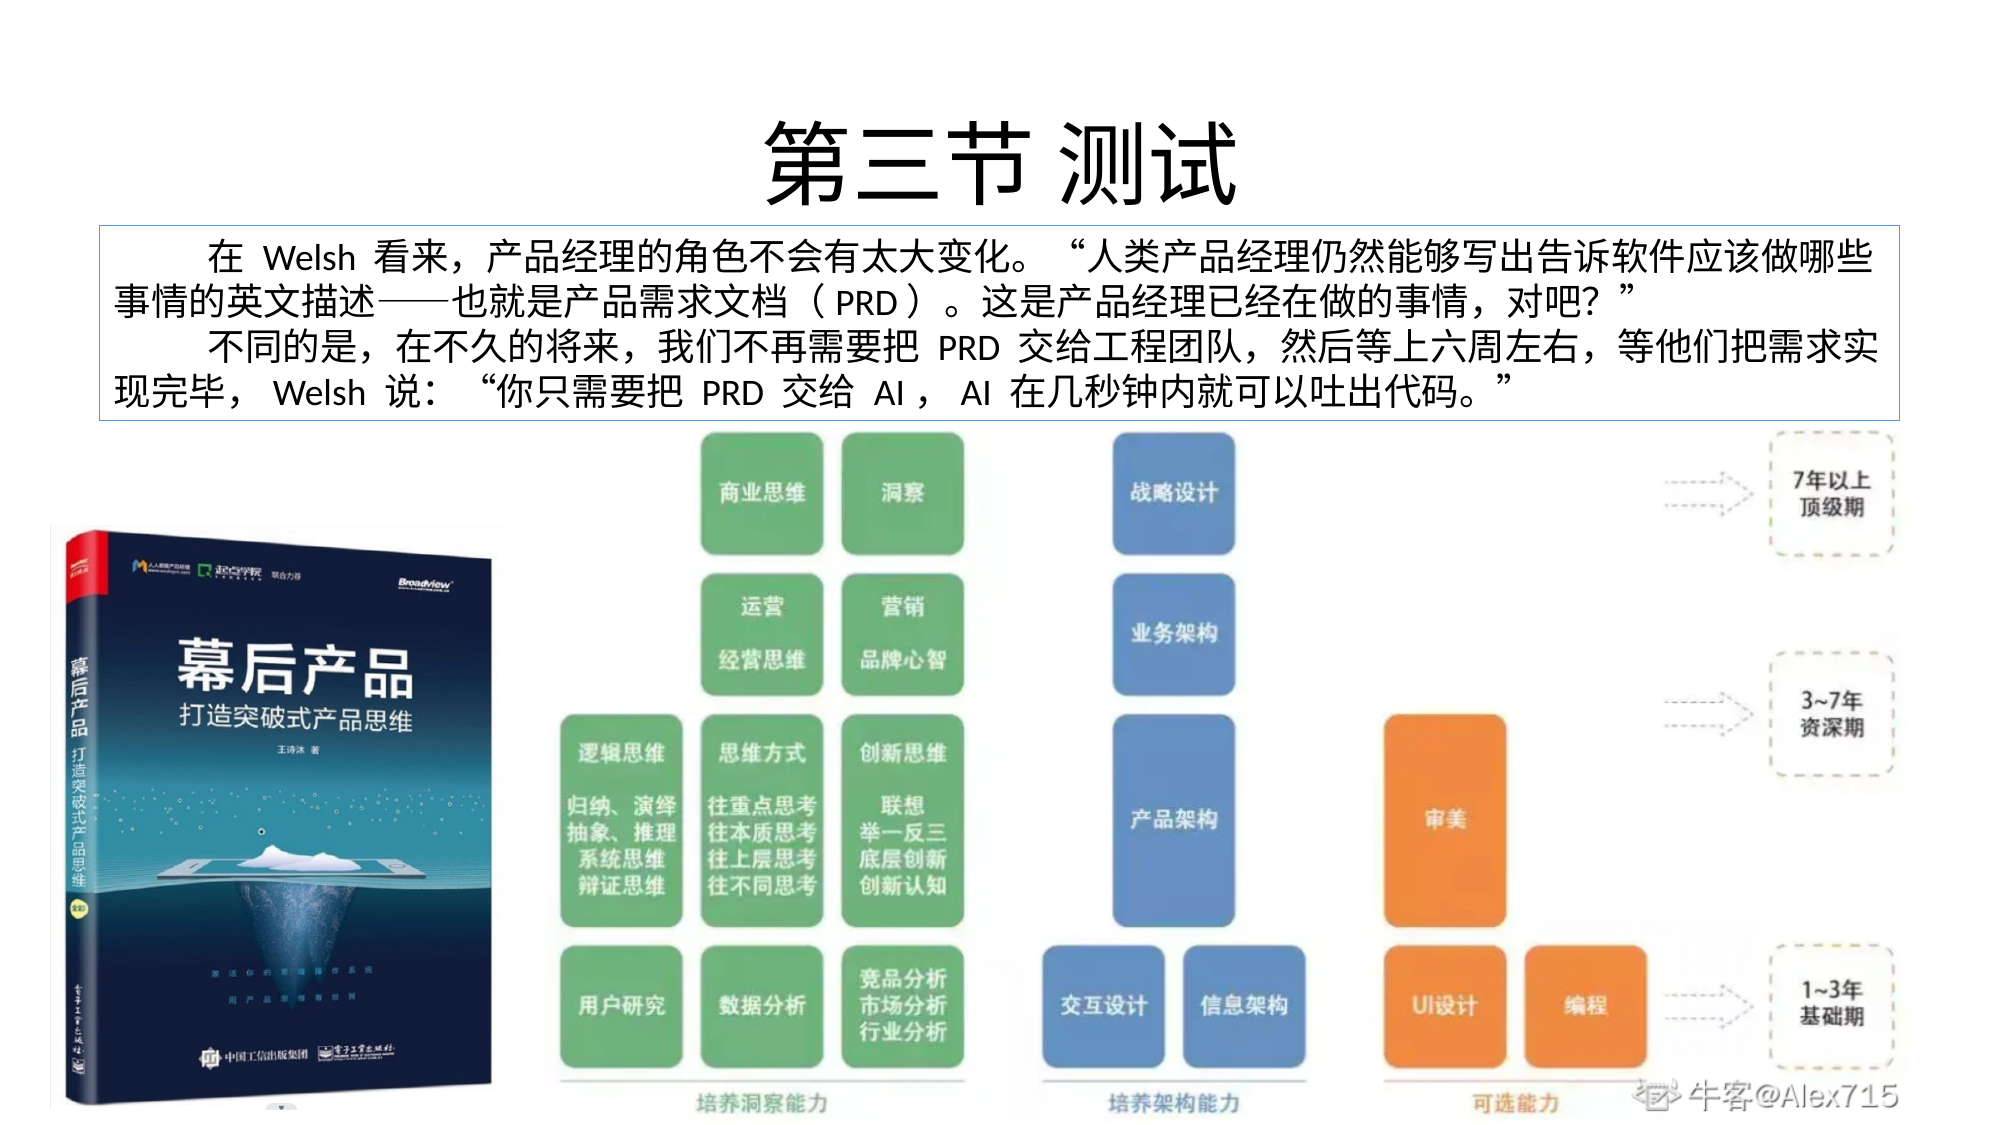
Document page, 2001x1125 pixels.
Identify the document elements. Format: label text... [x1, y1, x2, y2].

picture [49, 525, 509, 1110]
picture [518, 399, 1924, 1125]
title 第三节 测试 [137, 59, 1863, 225]
text_box 在 Welsh 看来，产品经理的角色不会有太大变化。“人类产品经理仍然能够写出告诉软件应该做哪些事情的英文描述——也就是产品需求文档（PRD）。这是产品经理已经在做的事情，对吧？” 不同的是，在不久的将来，我们不再需要把 PRD 交给工程团队，然后等上六周左右，等他们把需求实现完毕，Welsh 说：“你只需要把 PRD 交给 AI，AI 在几秒钟内就可以吐出代码。” [99, 225, 1900, 421]
